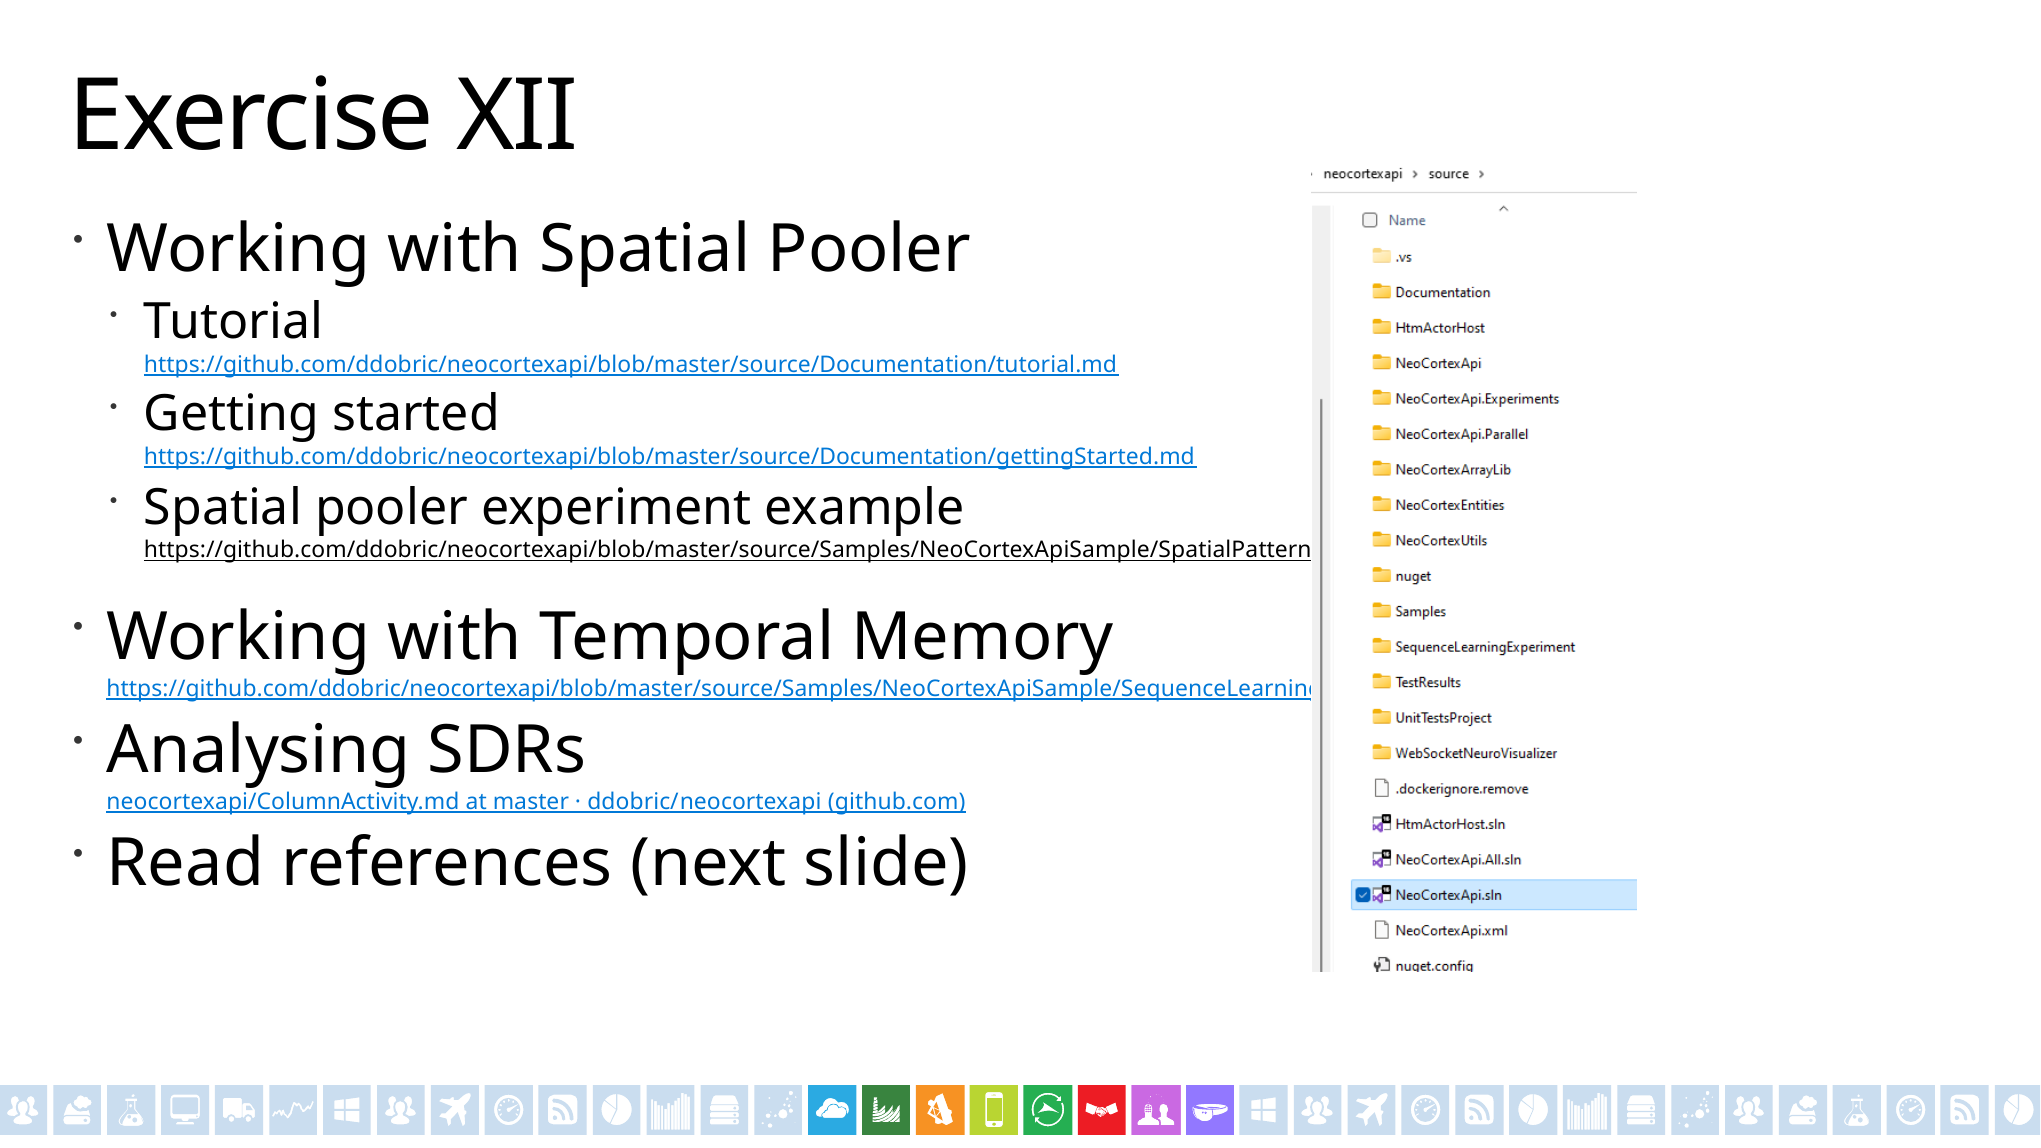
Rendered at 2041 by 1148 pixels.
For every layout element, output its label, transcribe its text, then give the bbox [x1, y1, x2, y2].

picture [1311, 160, 1638, 972]
list Working with Spatial Pooler Tutorial https://github.com/ddobric/neocortexapi/blob/master/source/Documentation/tutorial.md Getting started https://github.com/ddobric/neocortexapi/blob/master/source/Documentation/gettingStarted.md Spatial pooler experiment example https://github.com/ddobric/neocortexapi/blob/master/source/Samples/NeoCortexApiSample/SpatialPatternLearning.cs Working with Temporal Memory https://github.com/ddobric/neocortexapi/blob/master/source/Samples/NeoCortexApiSample/SequenceLearning.cs Analysing SDRs neocortexapi/ColumnActivity.md at master · ddobric/neocortexapi (github.com) Read references (next slide) [45, 198, 1996, 991]
title Exercise XII [45, 48, 1996, 198]
